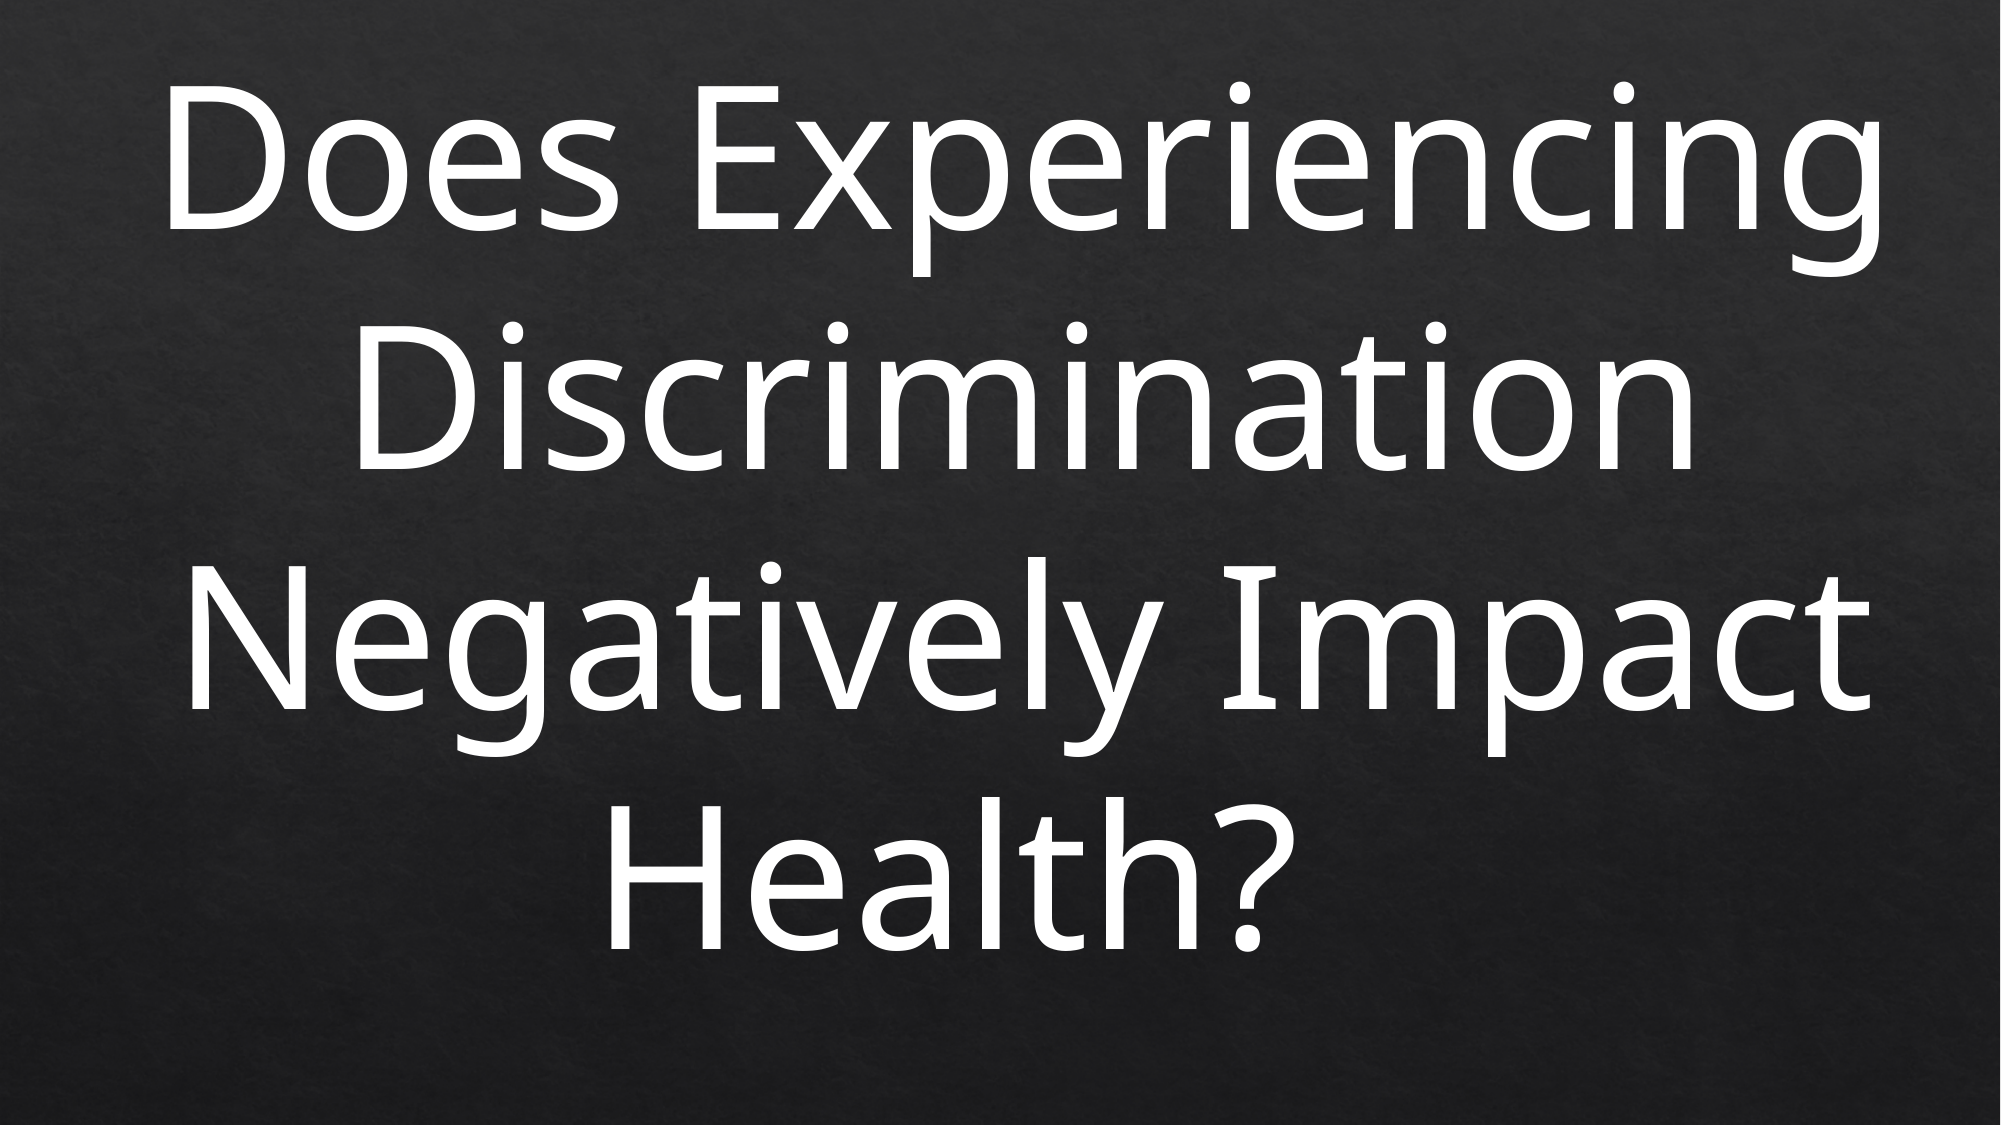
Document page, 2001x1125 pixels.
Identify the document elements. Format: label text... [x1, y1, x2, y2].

text_box Does Experiencing Discrimination Negatively Impact Health? [0, 21, 2000, 997]
